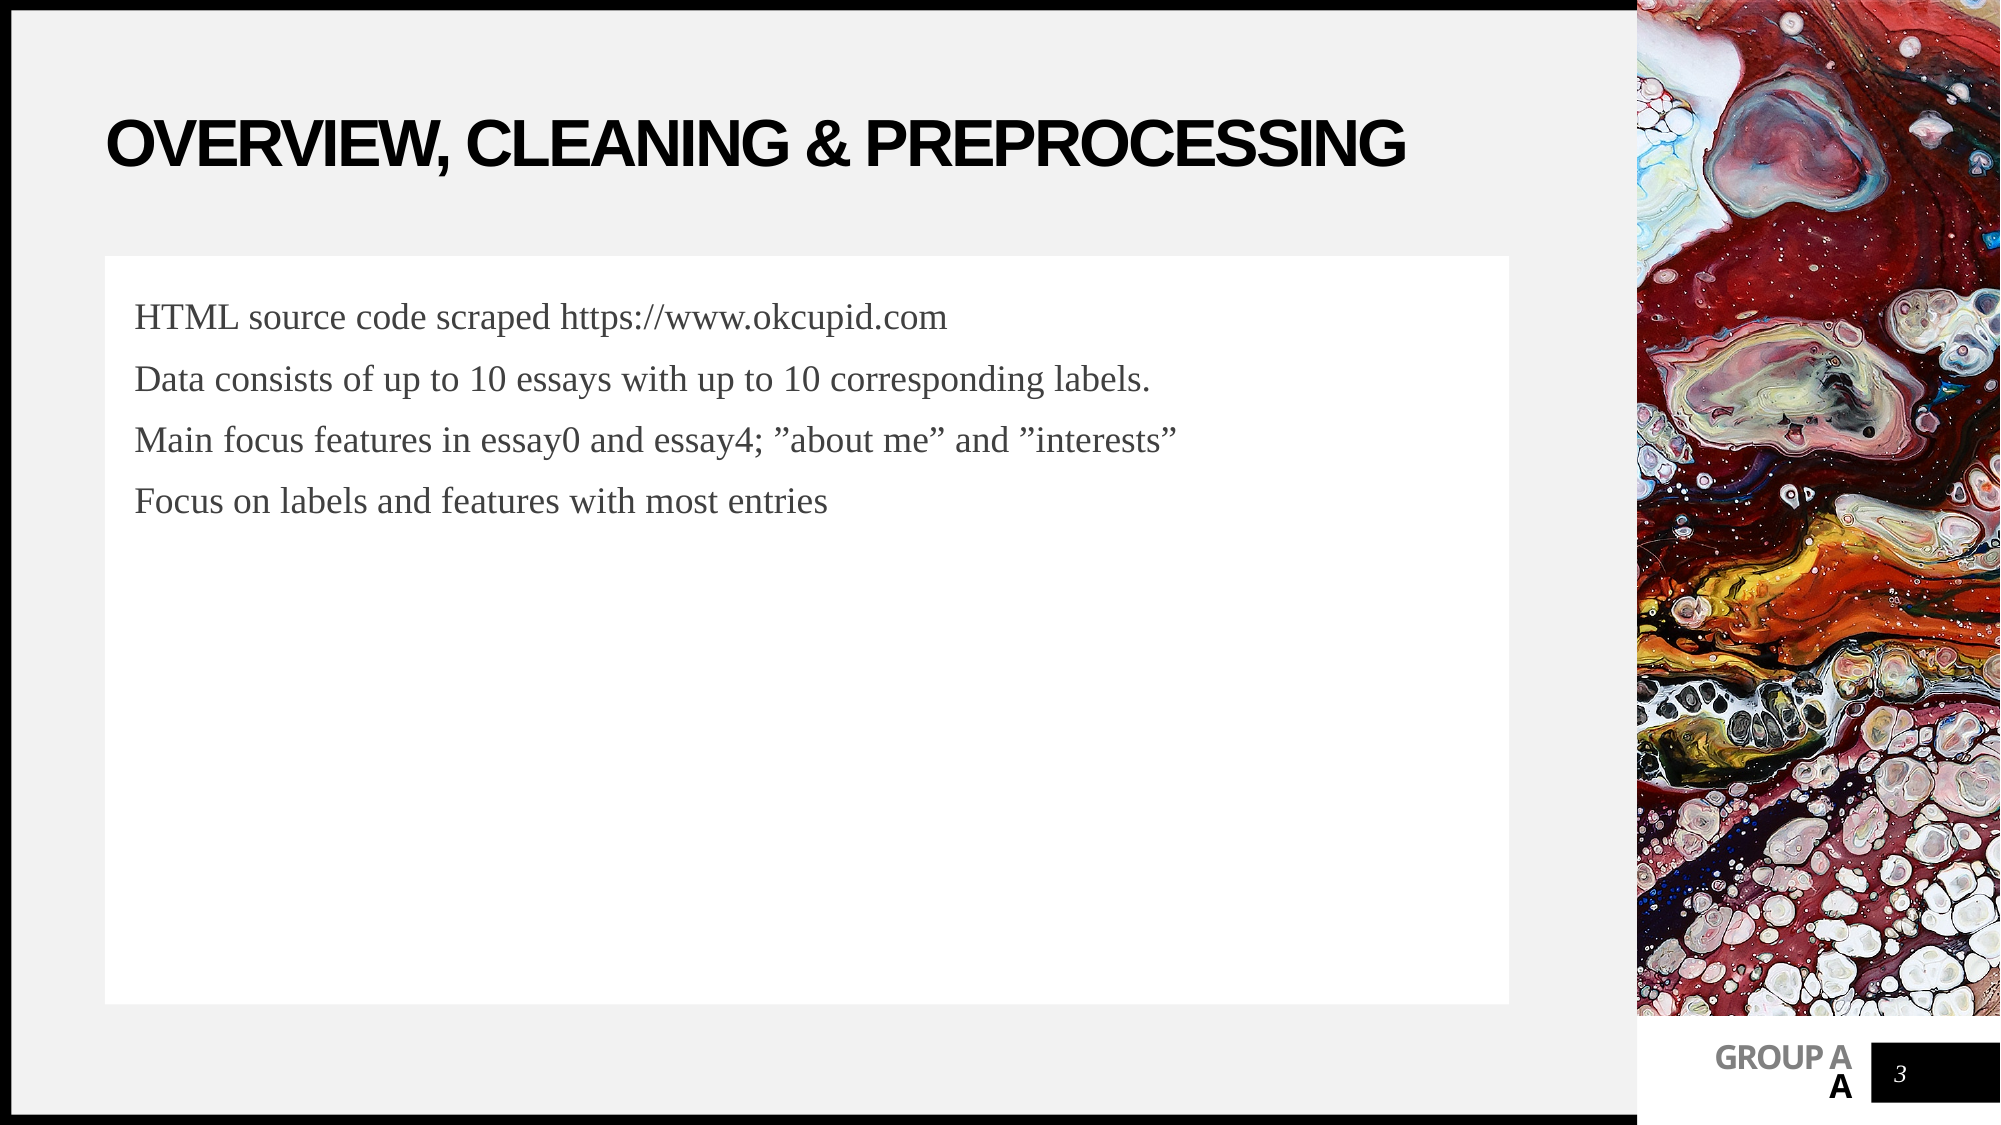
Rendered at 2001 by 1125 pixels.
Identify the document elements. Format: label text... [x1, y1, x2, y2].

slide_number 3 [1877, 1050, 1924, 1096]
picture [1637, 0, 2000, 1016]
title Overview, Cleaning & PREPROCESSING [104, 109, 1487, 181]
list HTML source code scraped https://www.okcupid.com Data consists of up to 10 essays with up to 10 corresponding labels. Main focus features in essay0 and essay4; ”about me” and ”interests” Focus on labels and features with most entries [104, 256, 1510, 1005]
